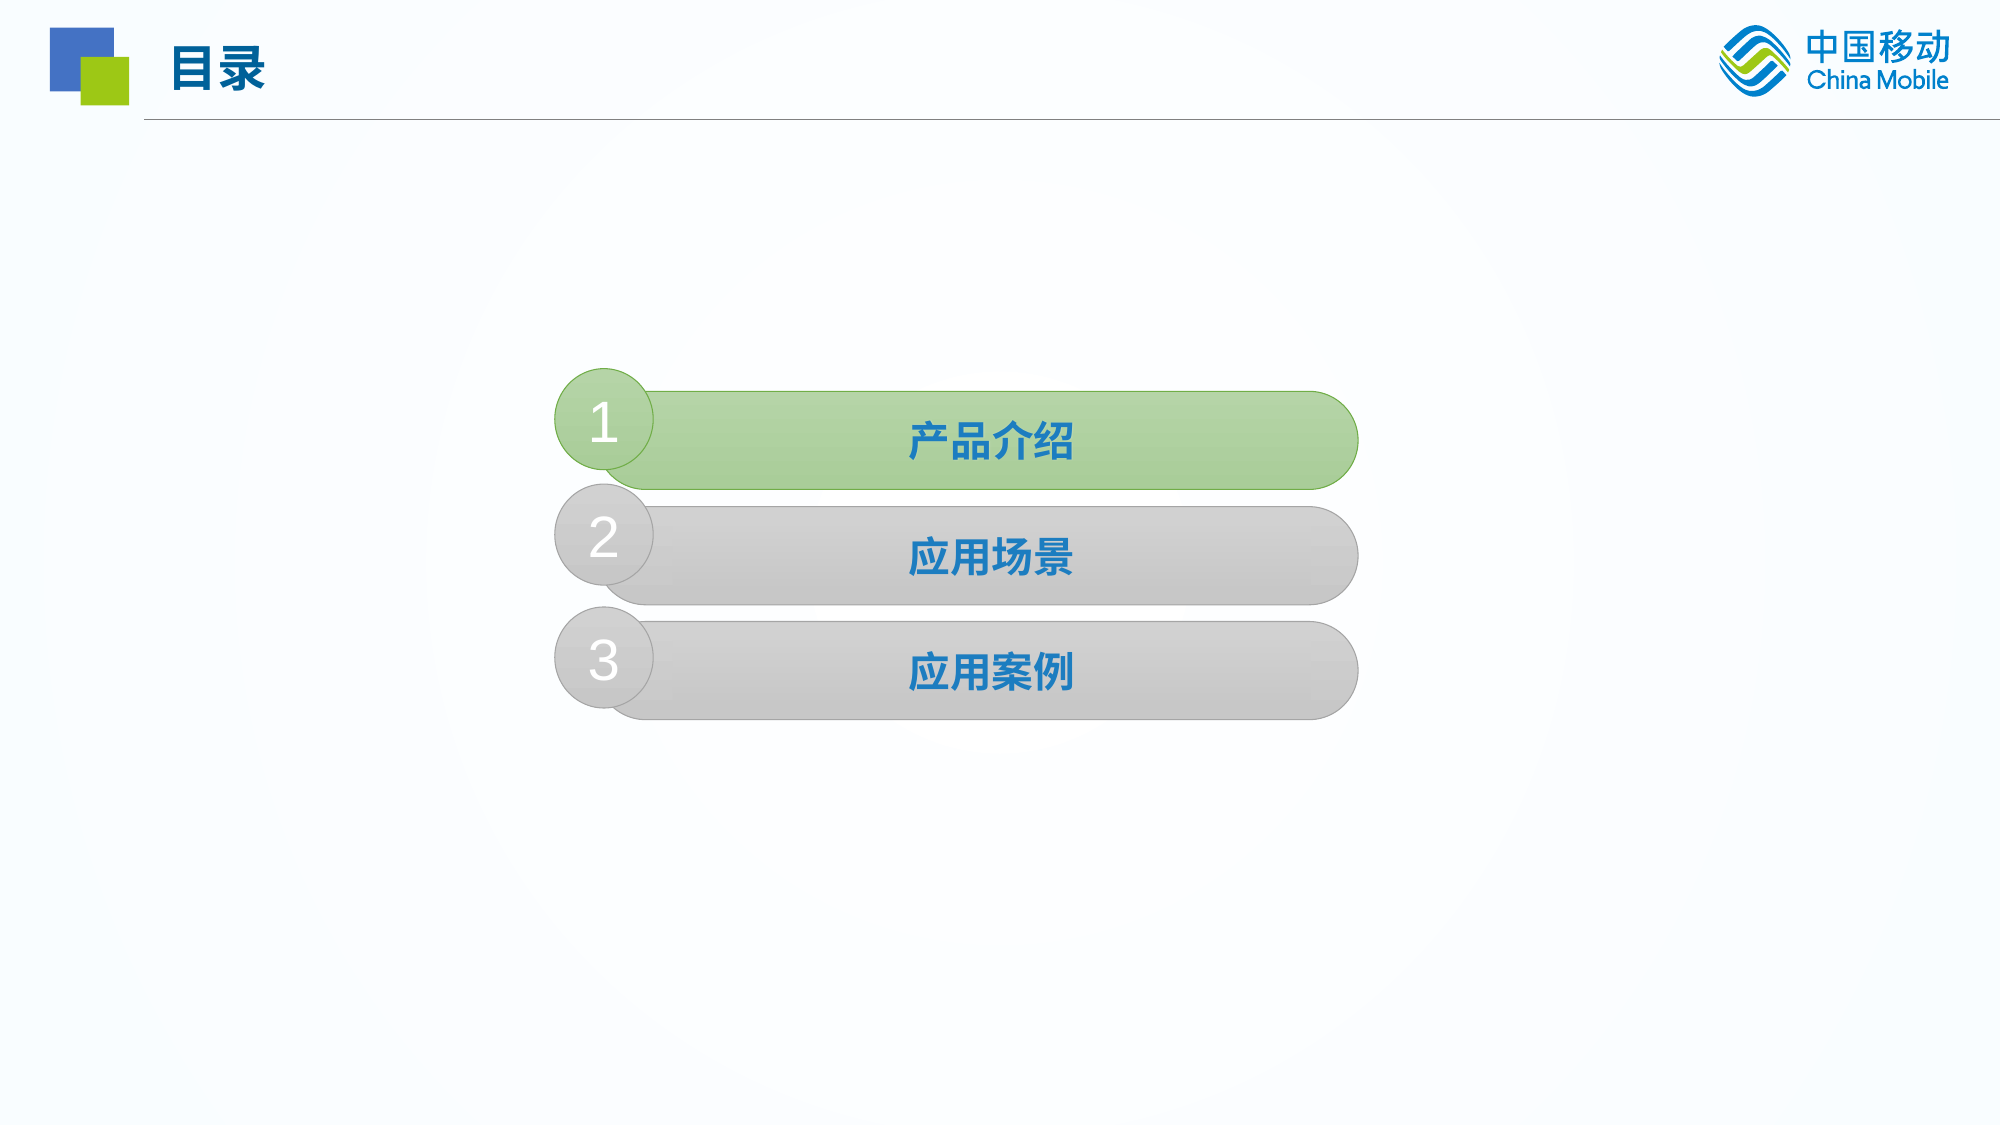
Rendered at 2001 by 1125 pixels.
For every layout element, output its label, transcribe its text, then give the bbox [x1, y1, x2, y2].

text_box 应用场景 [672, 523, 1311, 589]
text_box [613, 620, 1359, 721]
text_box 1 [554, 368, 654, 471]
text_box 目录 [152, 28, 283, 104]
text_box [606, 506, 1359, 606]
text_box 产品介绍 [696, 407, 1288, 473]
text_box 应用案例 [672, 637, 1311, 703]
text_box 3 [554, 606, 654, 709]
text_box 2 [554, 483, 654, 586]
text_box [606, 390, 1359, 490]
